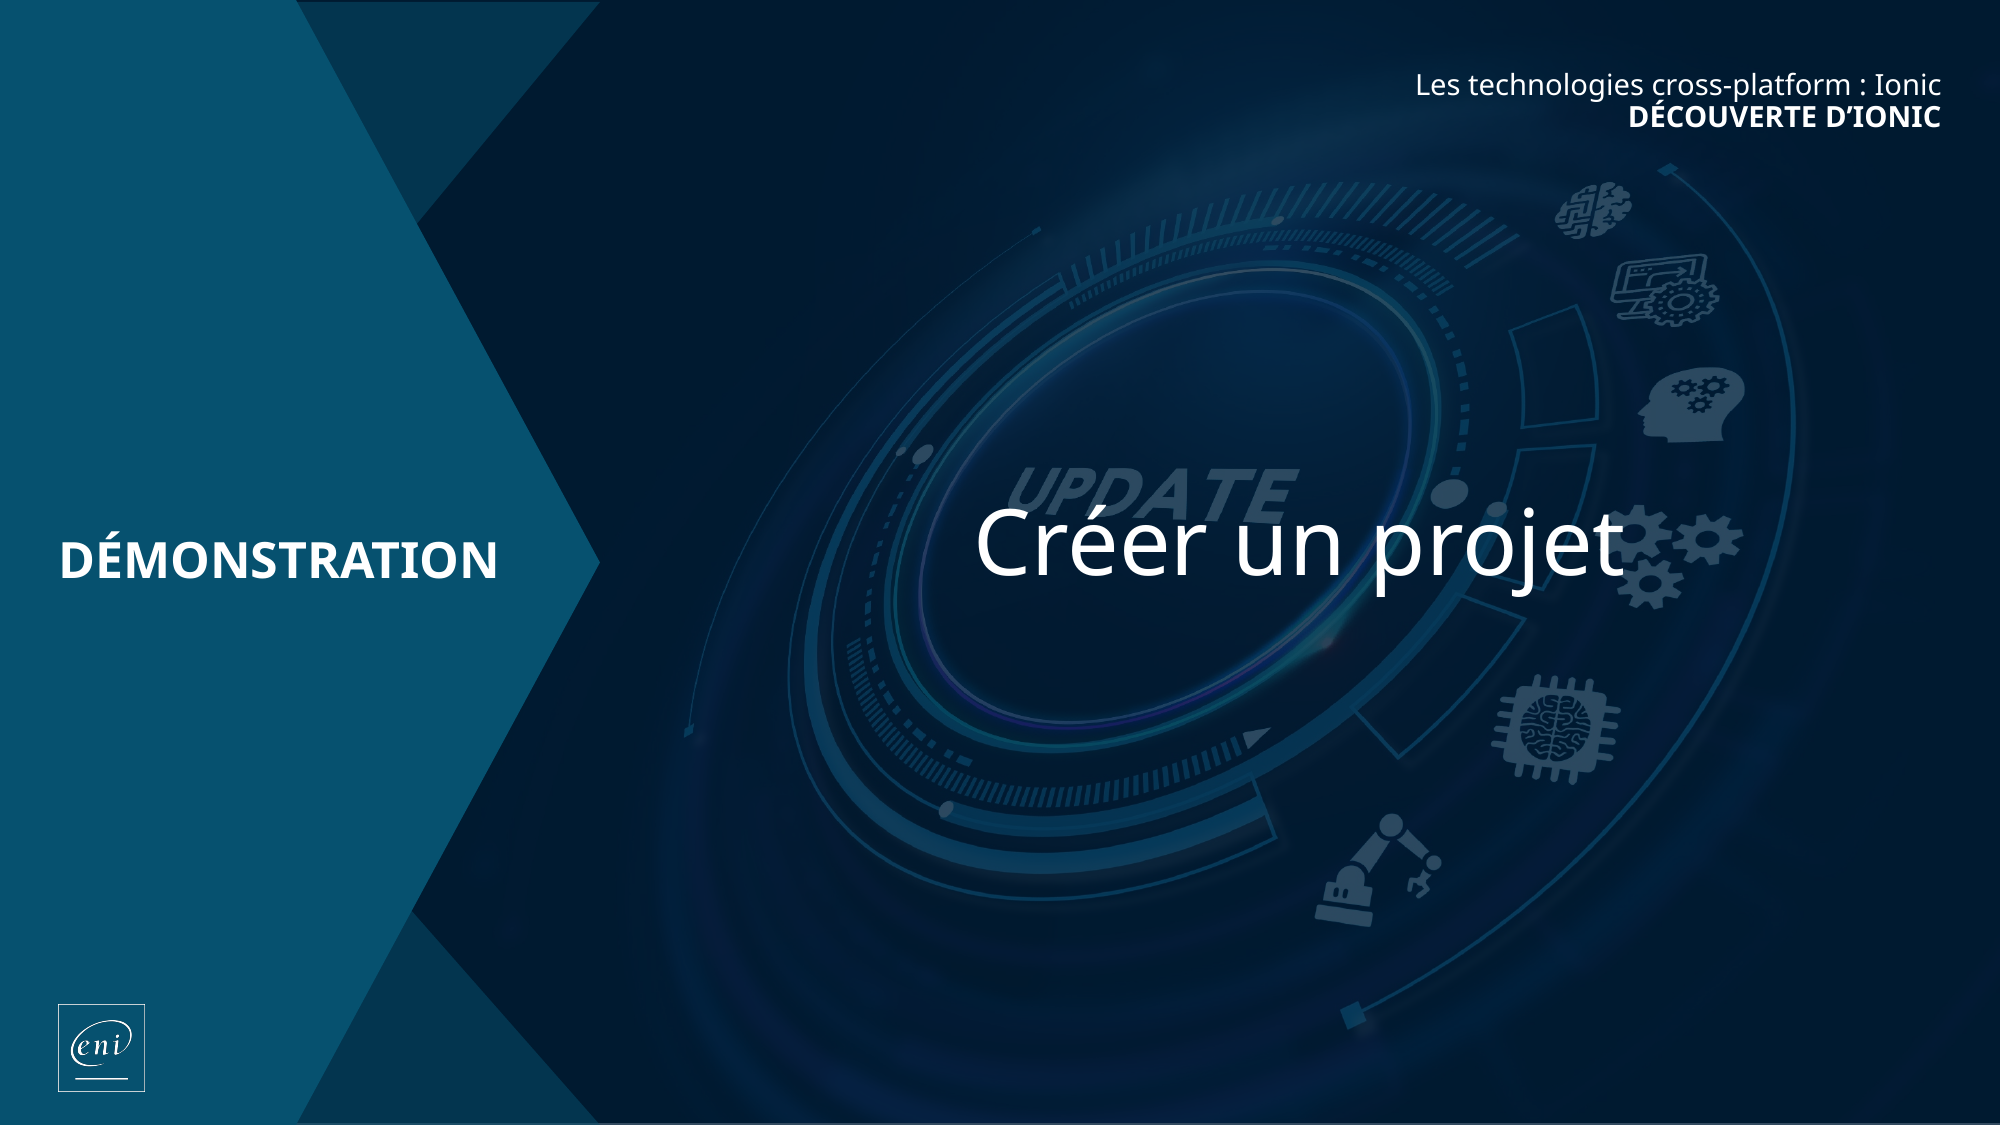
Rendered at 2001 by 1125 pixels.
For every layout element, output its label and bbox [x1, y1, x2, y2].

picture [600, 0, 2000, 1124]
picture [71, 1045, 76, 1060]
text_box [0, 0, 600, 1125]
